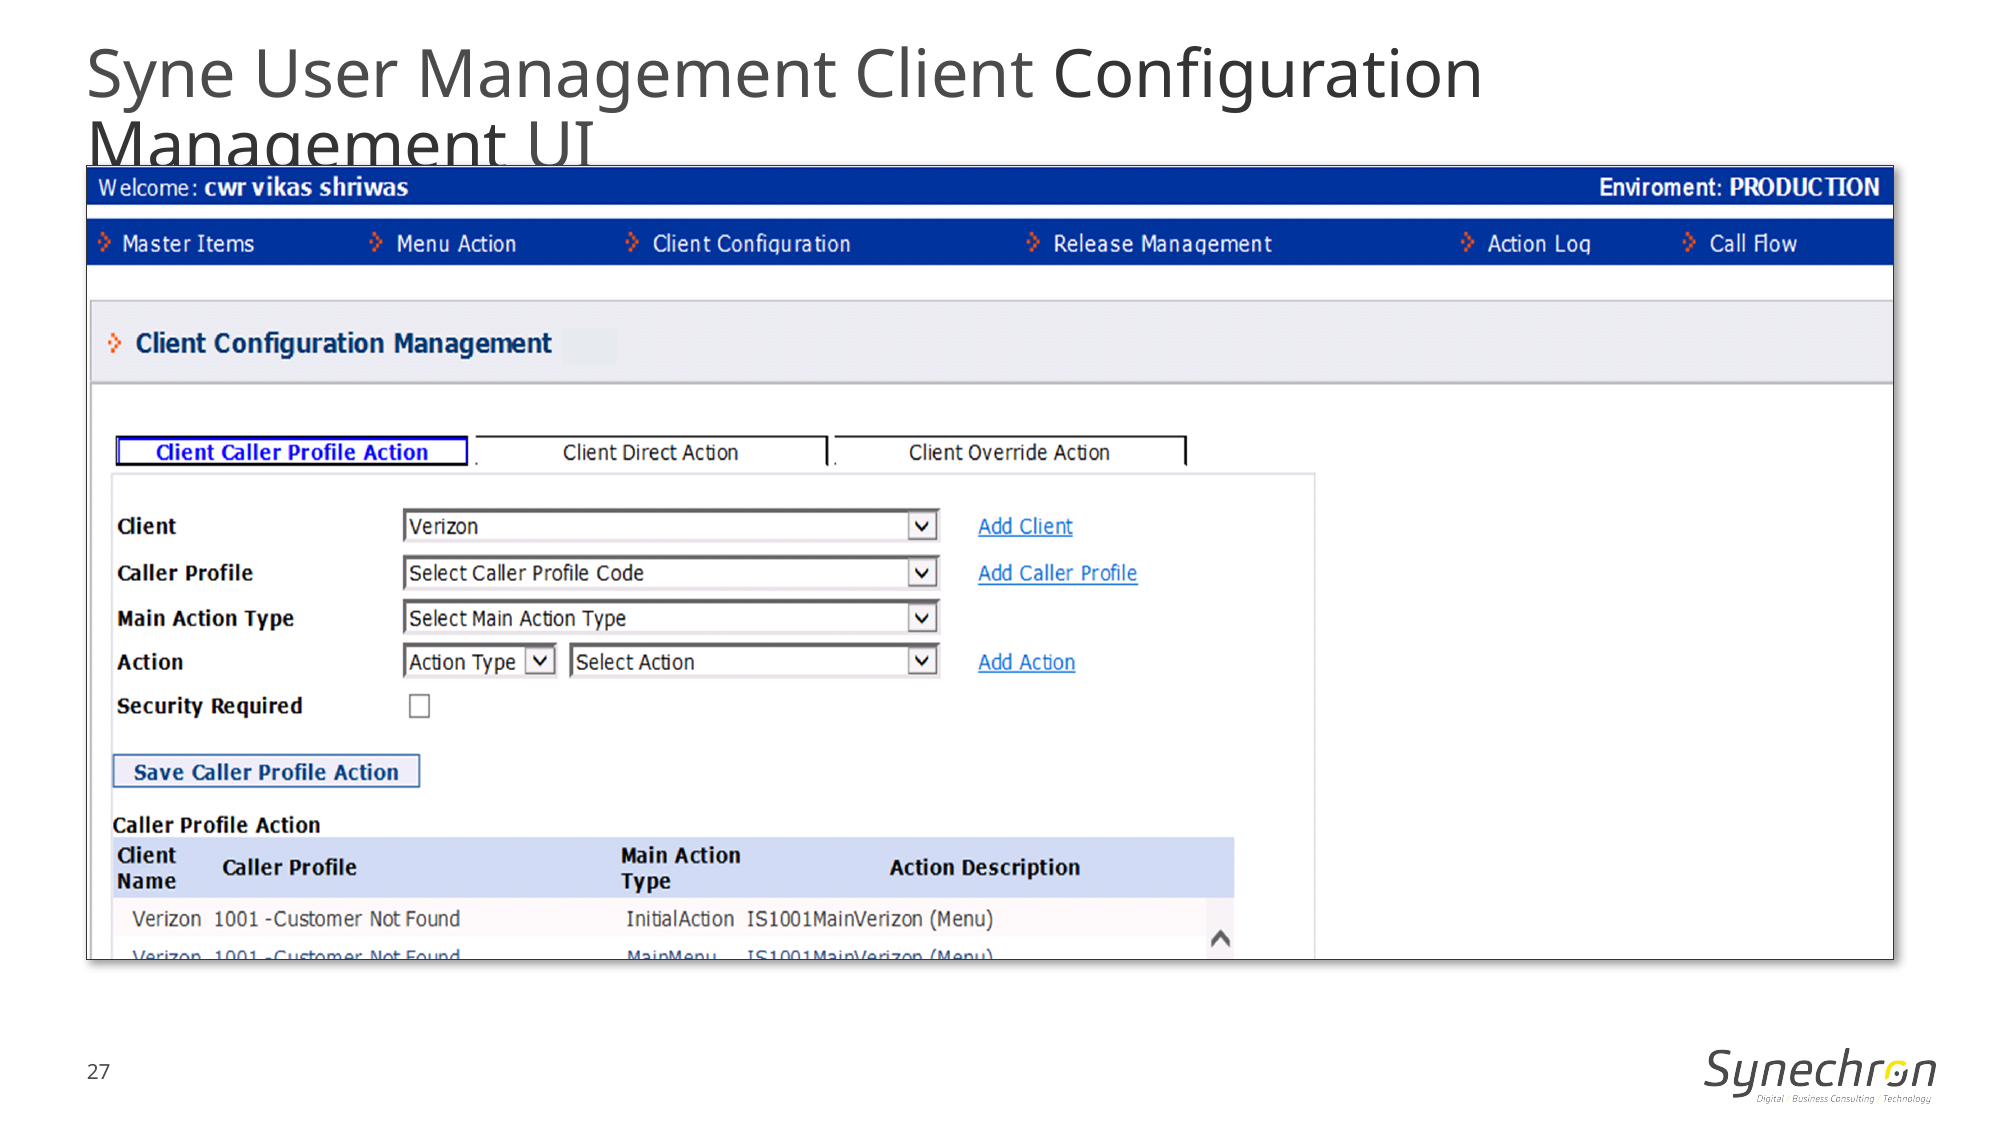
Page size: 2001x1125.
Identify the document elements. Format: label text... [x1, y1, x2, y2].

picture [86, 165, 1894, 960]
list Syne User Management Client Configuration Management UI [86, 32, 1874, 102]
slide_number 27 [86, 1042, 151, 1103]
picture [1704, 1048, 1936, 1104]
